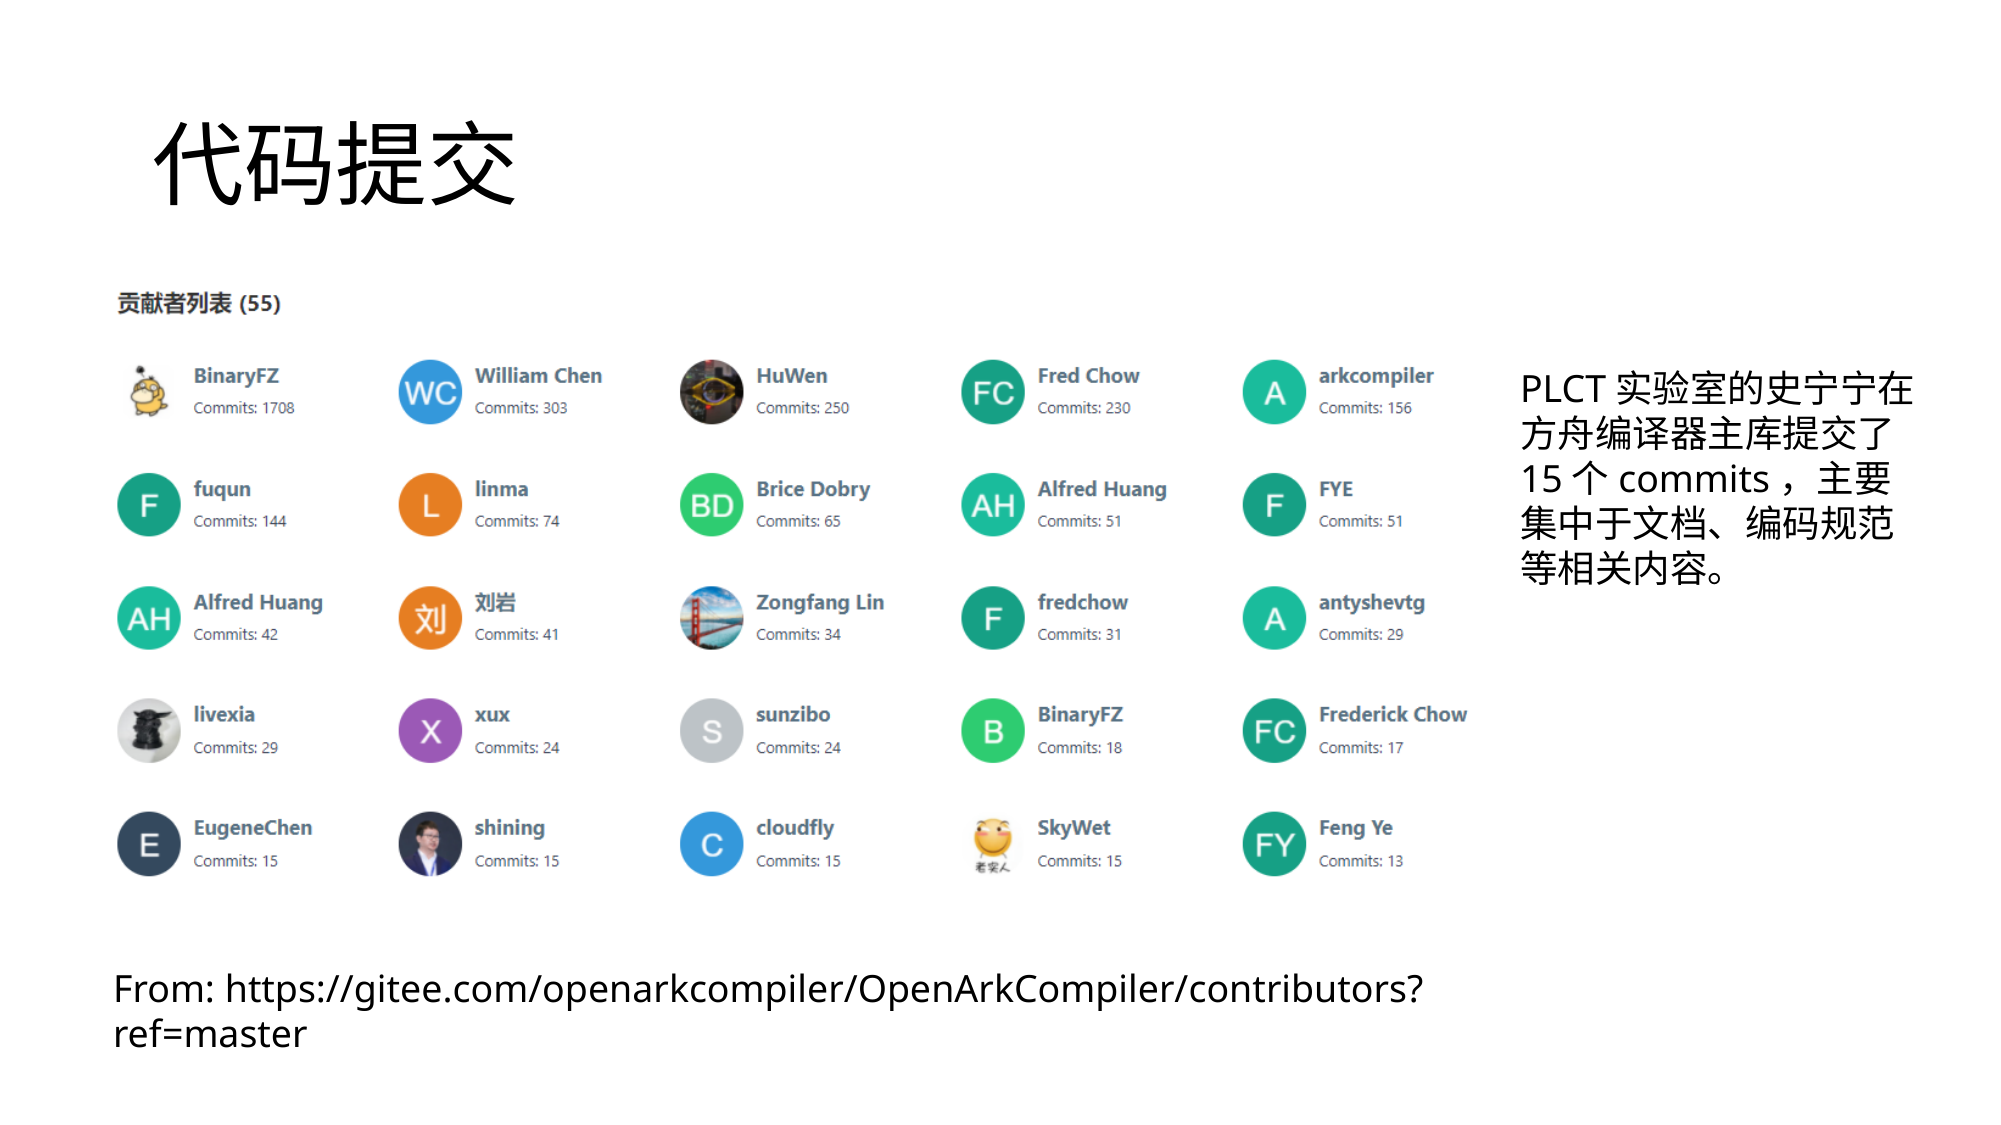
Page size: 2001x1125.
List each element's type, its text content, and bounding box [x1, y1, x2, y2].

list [98, 277, 1506, 908]
text_box From: https://gitee.com/openarkcompiler/OpenArkCompiler/contributors?ref=master [98, 957, 1587, 1062]
title 代码提交 [137, 59, 1863, 278]
text_box PLCT实验室的史宁宁在方舟编译器主库提交了15个commits，主要集中于文档、编码规范等相关内容。 [1506, 357, 1932, 597]
